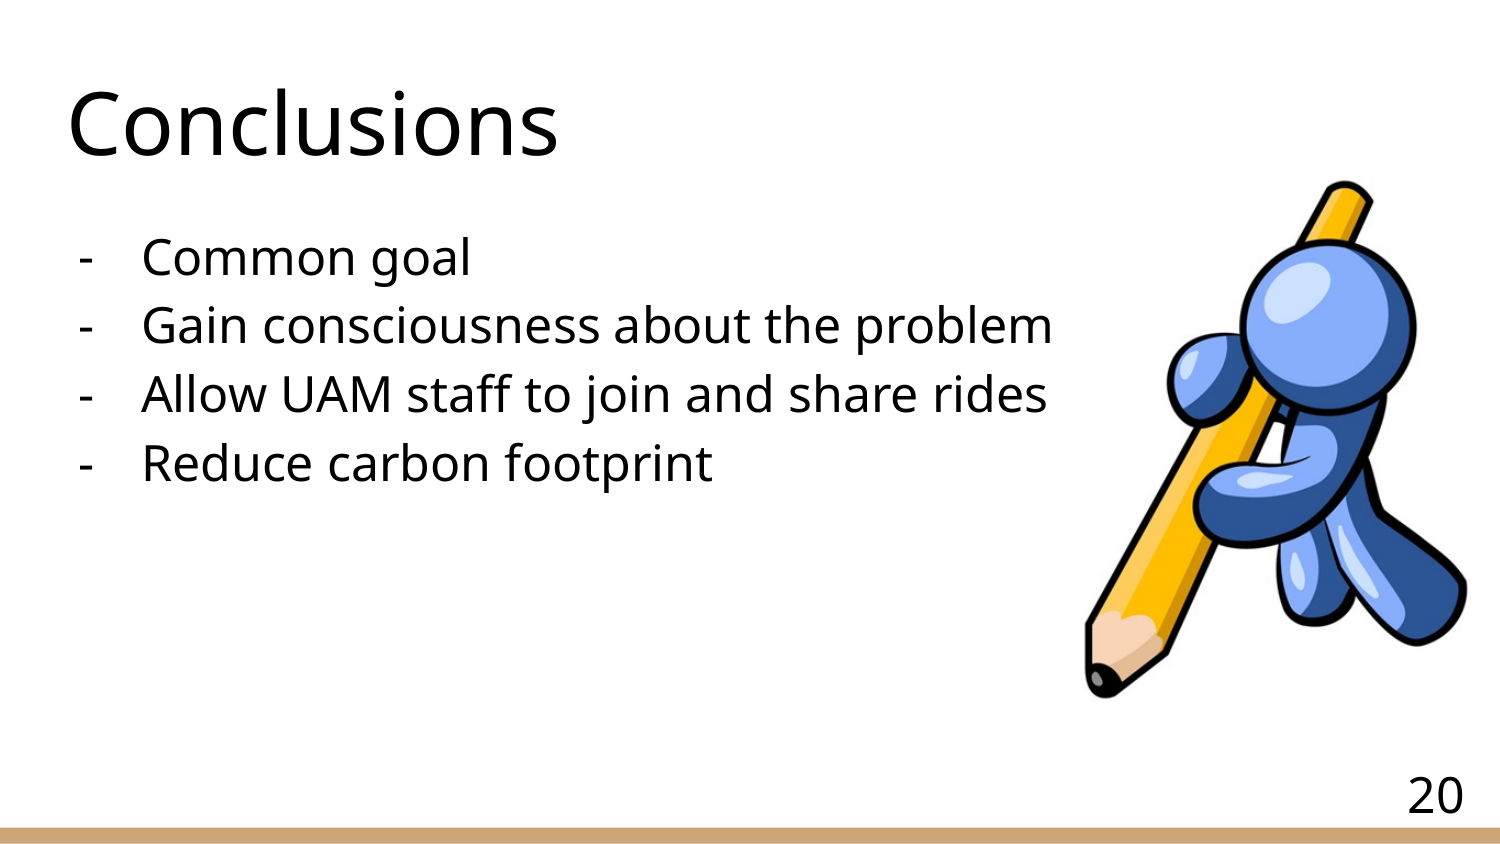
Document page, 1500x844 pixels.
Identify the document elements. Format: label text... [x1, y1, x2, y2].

list Common goal Gain consciousness about the problem Allow UAM staff to join and share rides Reduce carbon footprint [51, 200, 1449, 752]
slide_number ‹#› [1389, 764, 1480, 830]
title Conclusions [51, 51, 1449, 189]
picture [1057, 176, 1481, 703]
